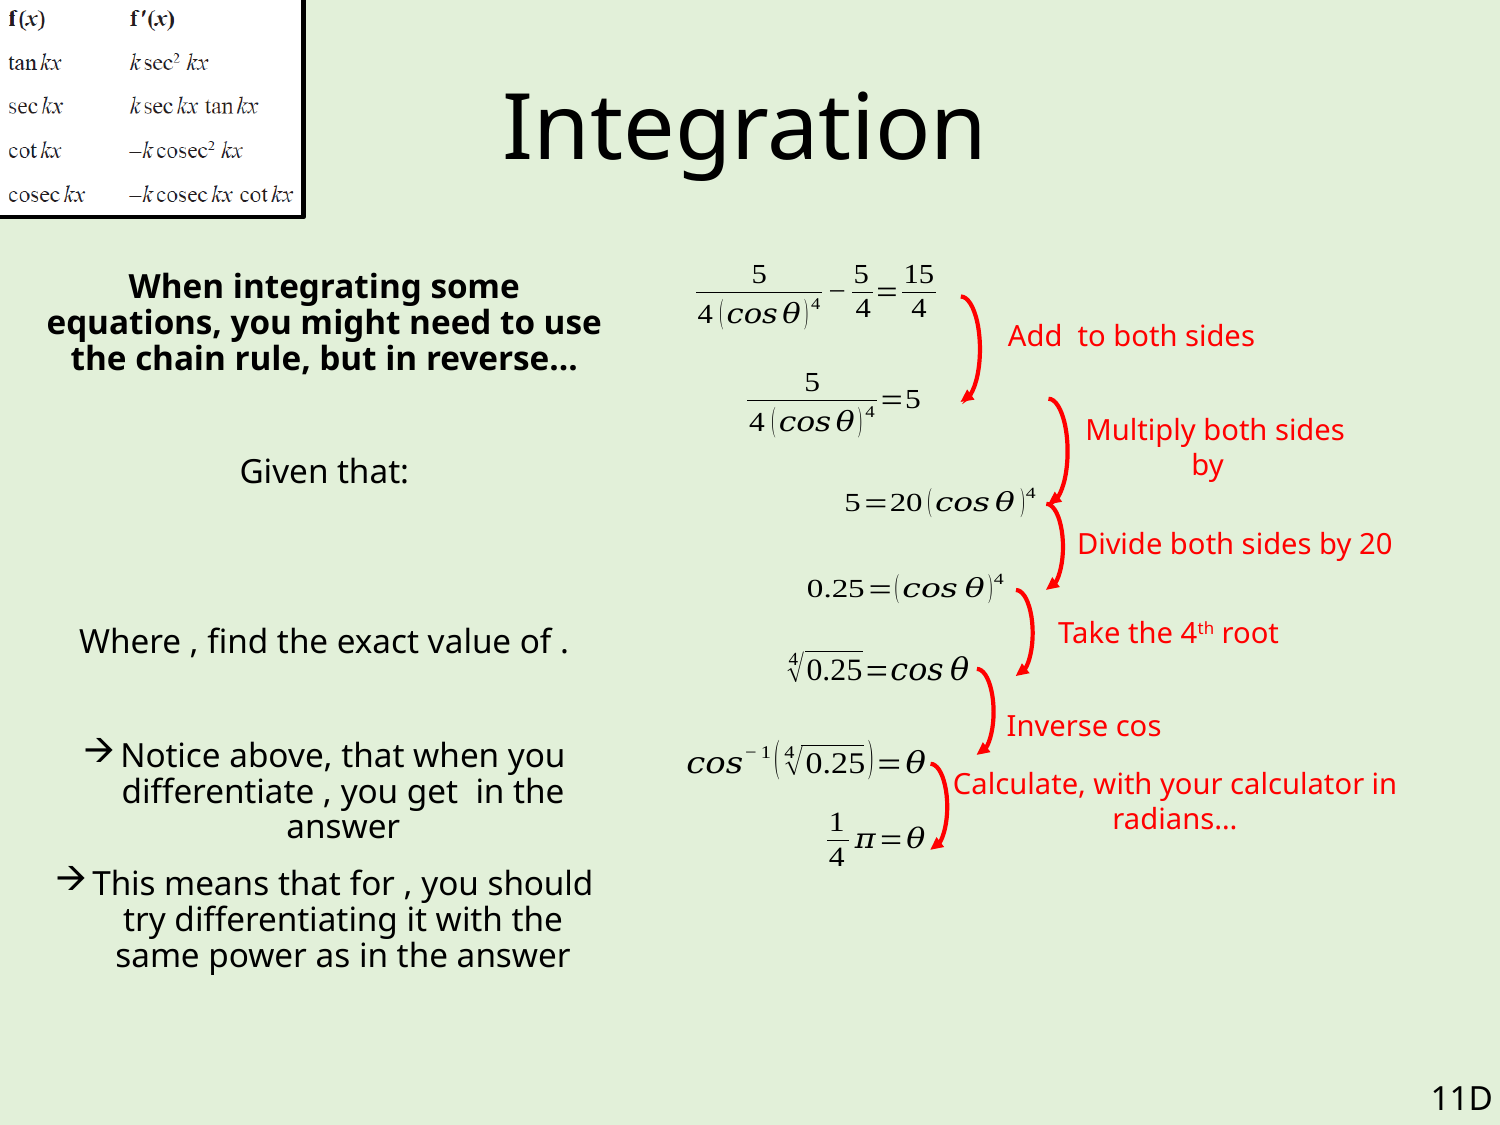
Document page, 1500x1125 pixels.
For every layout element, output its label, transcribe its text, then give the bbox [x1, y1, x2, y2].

text_box Divide both sides by 20 [1048, 517, 1422, 568]
text_box Calculate, with your calculator in radians… [921, 757, 1429, 843]
text_box Inverse cos [946, 699, 1222, 750]
text_box Take the 4th root [1030, 606, 1307, 657]
text_box 11D [1415, 1069, 1500, 1125]
picture [0, 0, 302, 216]
text_box [1046, 503, 1062, 590]
text_box [976, 750, 991, 755]
text_box [976, 668, 994, 699]
title Integration [98, 21, 1393, 239]
text_box [960, 295, 981, 402]
text_box [930, 843, 944, 850]
text_box [1015, 589, 1031, 676]
text_box [1048, 398, 1069, 504]
